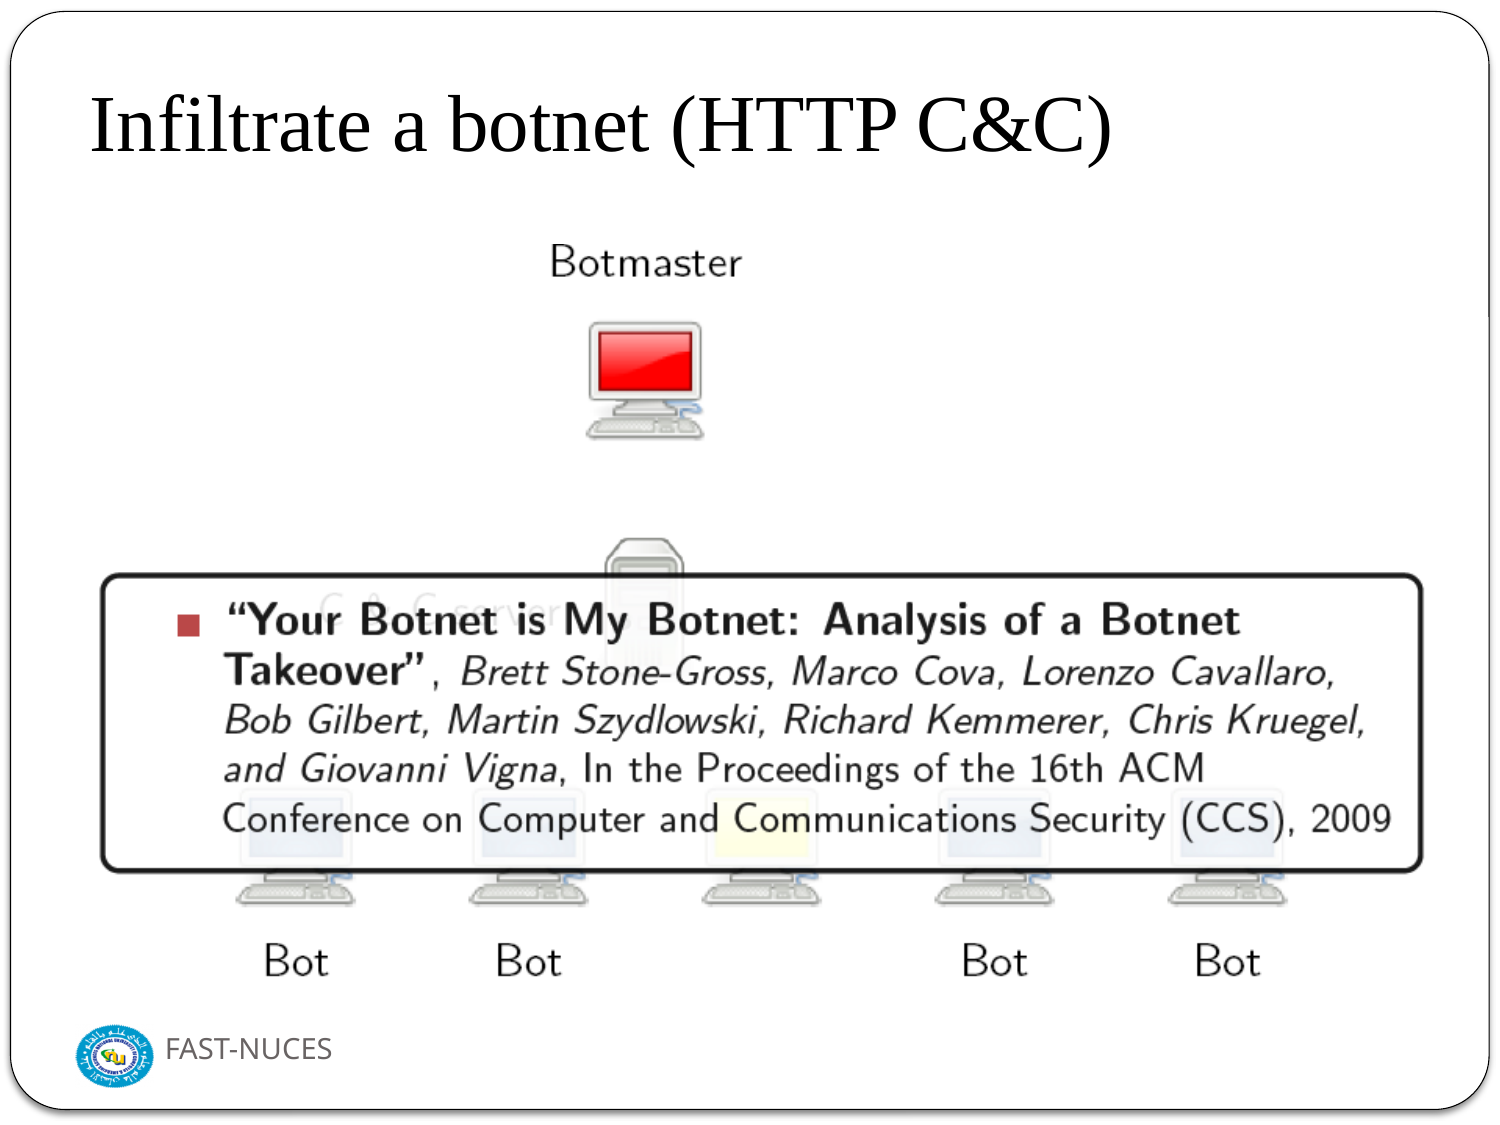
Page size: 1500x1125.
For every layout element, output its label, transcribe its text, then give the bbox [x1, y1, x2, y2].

title Infiltrate a botnet (HTTP C&C) [75, 62, 1350, 183]
footer FAST-NUCES [150, 1012, 800, 1088]
picture [74, 1024, 154, 1088]
picture [123, 1060, 154, 1088]
picture [91, 1038, 138, 1075]
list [70, 244, 1443, 981]
